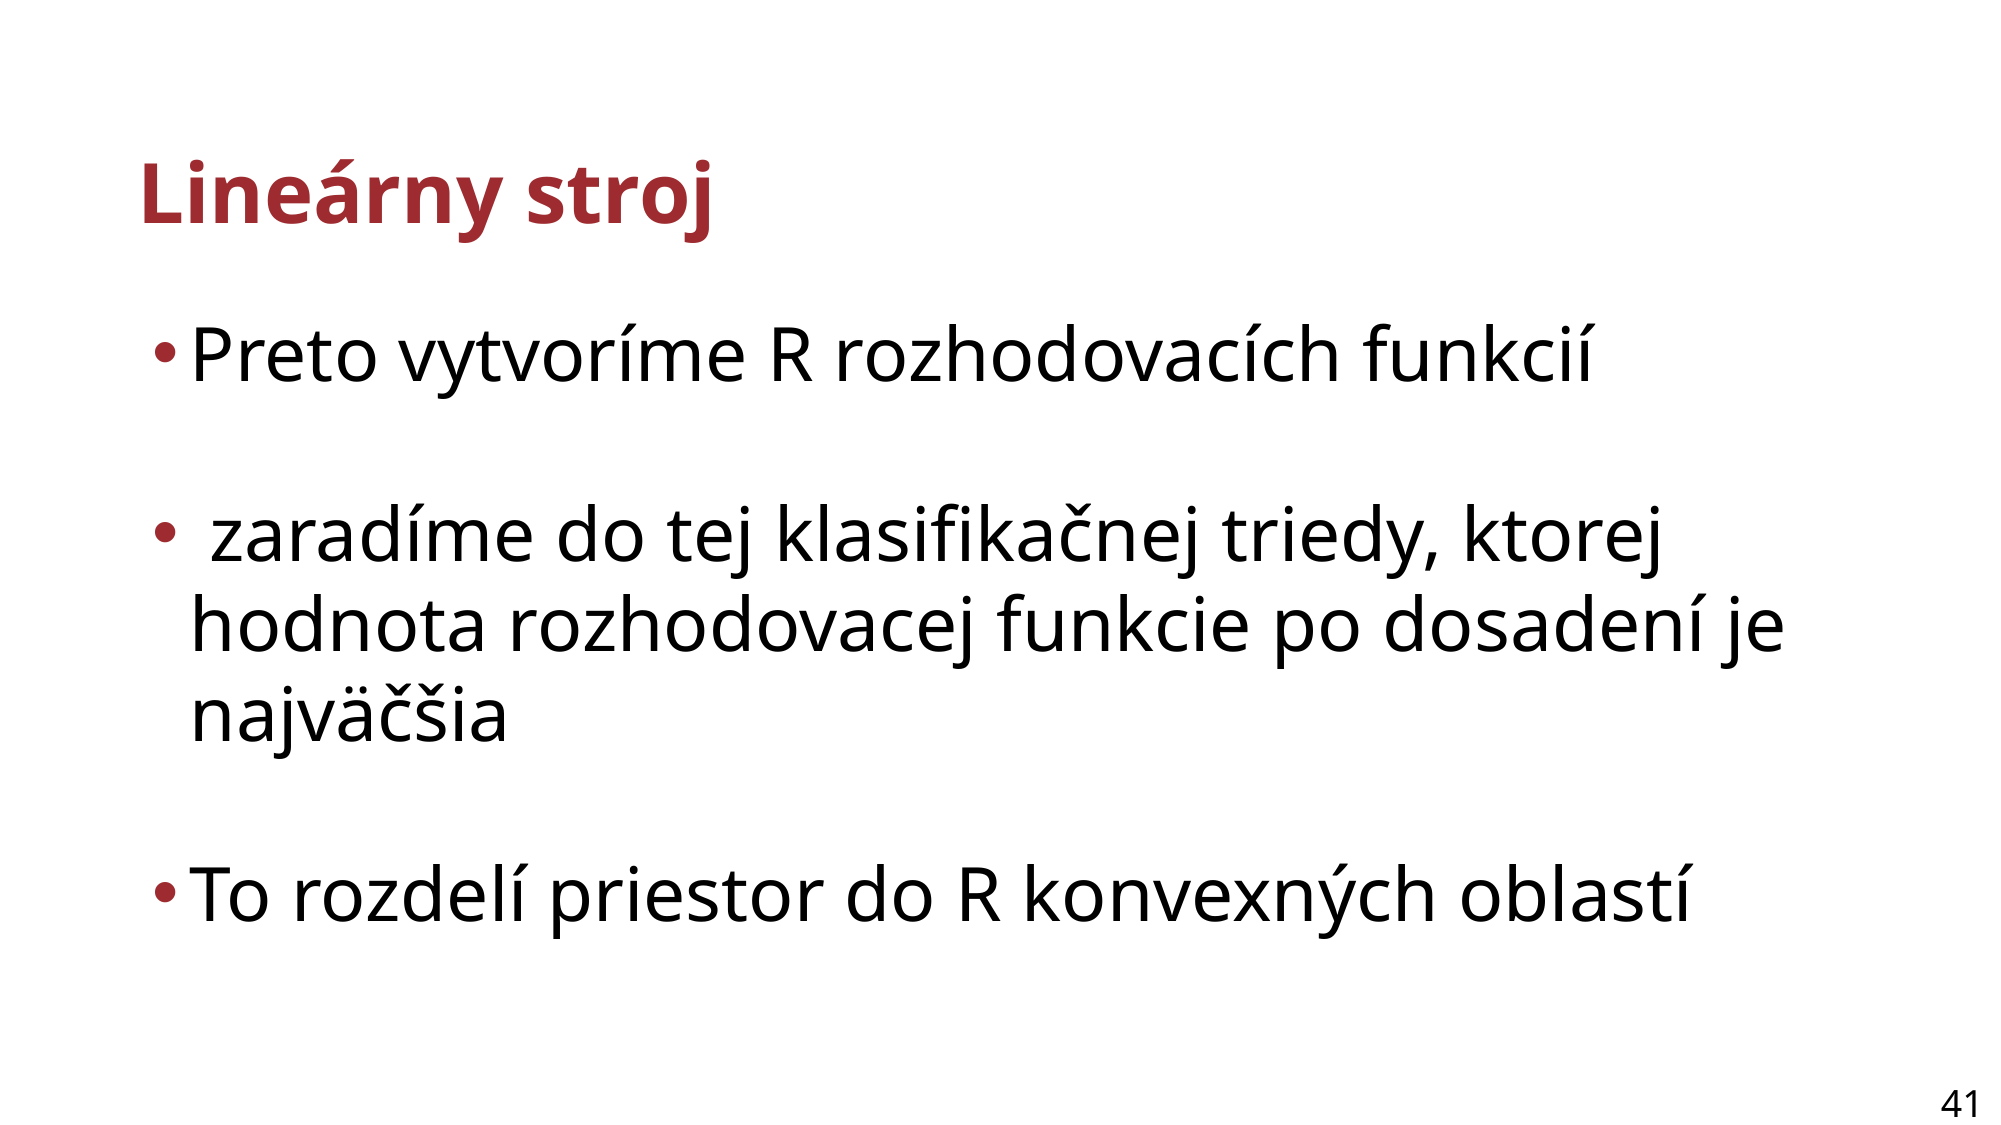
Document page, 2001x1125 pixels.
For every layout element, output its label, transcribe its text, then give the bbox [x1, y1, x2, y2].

title Lineárny stroj [137, 116, 1717, 278]
